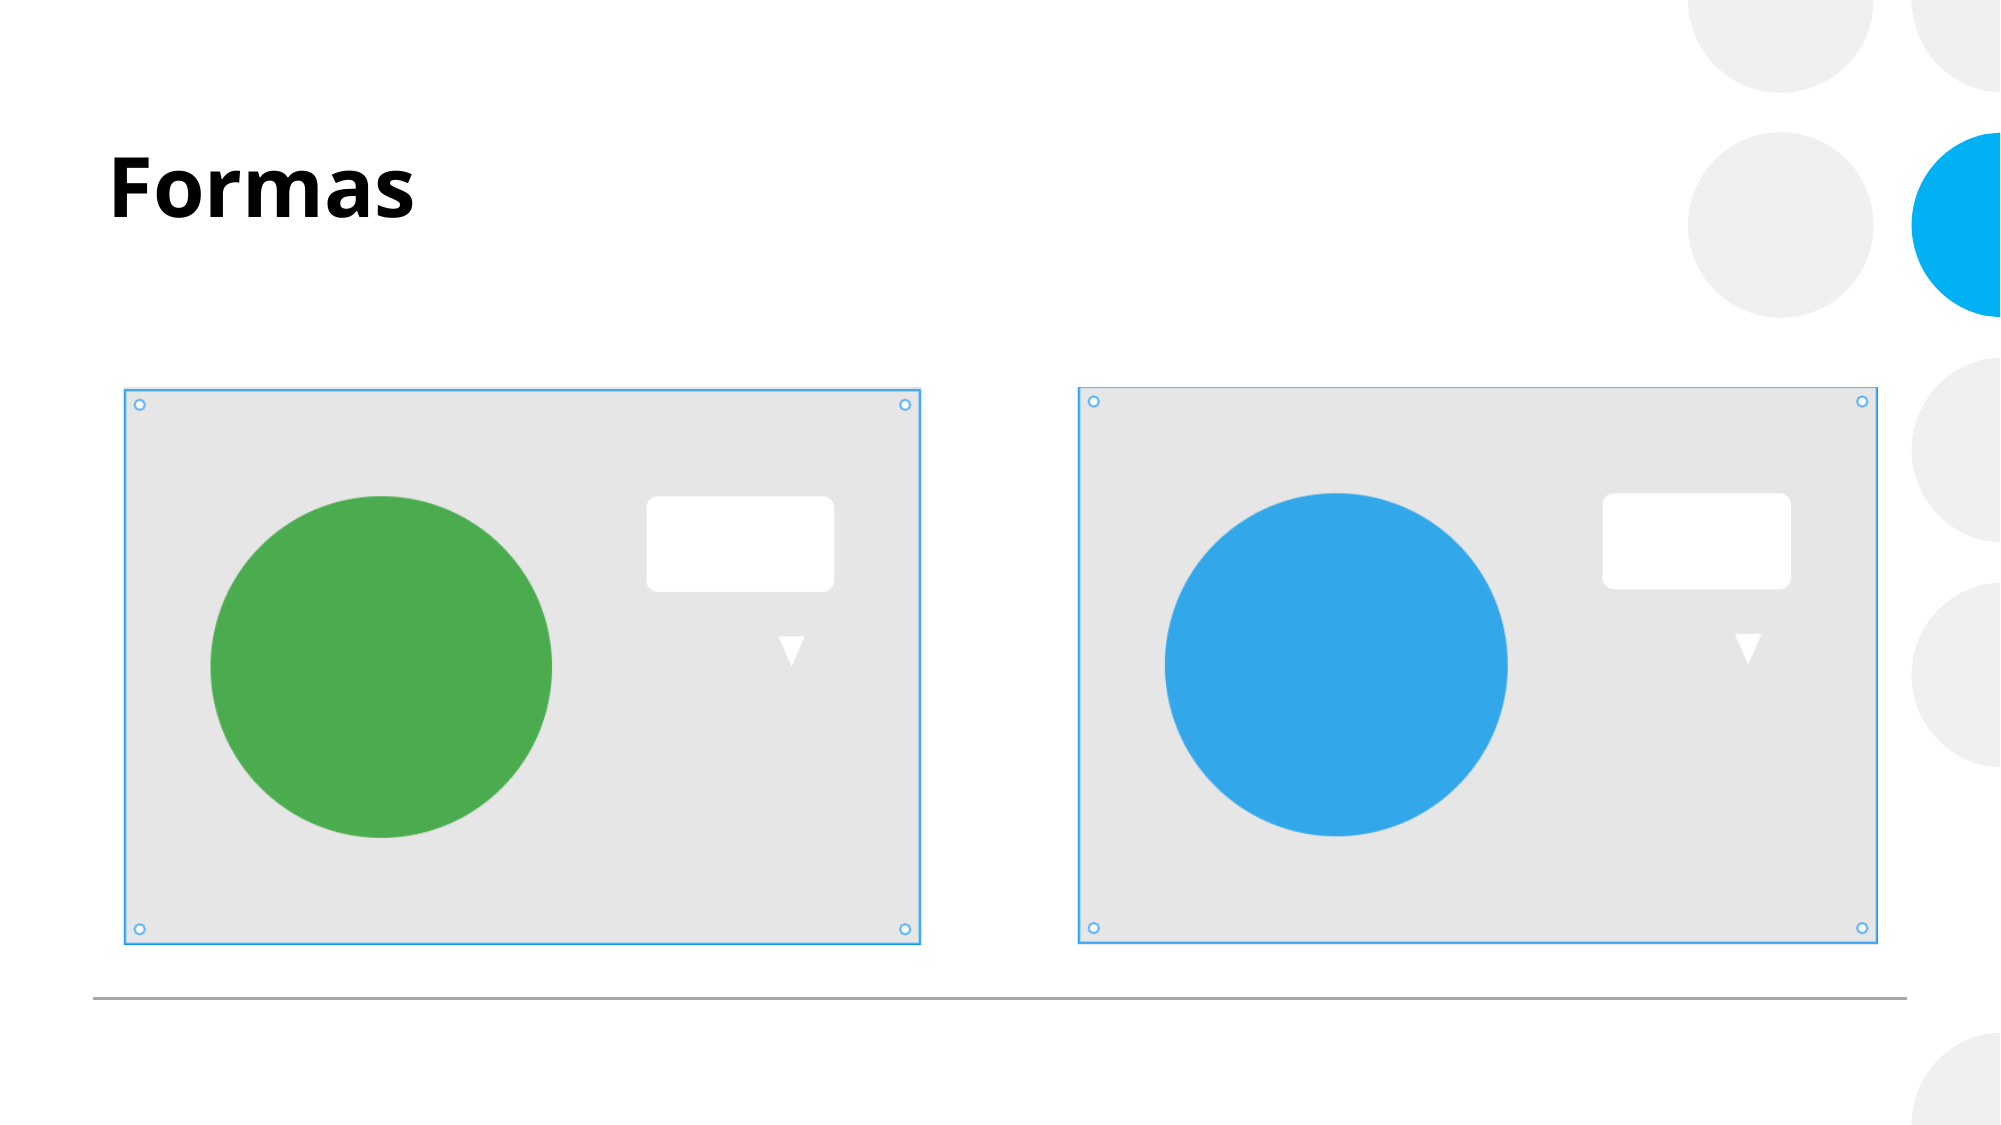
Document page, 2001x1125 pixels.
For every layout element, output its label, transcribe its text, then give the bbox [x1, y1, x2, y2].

title Formas [92, 126, 1297, 335]
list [123, 387, 922, 945]
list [1077, 387, 1878, 945]
